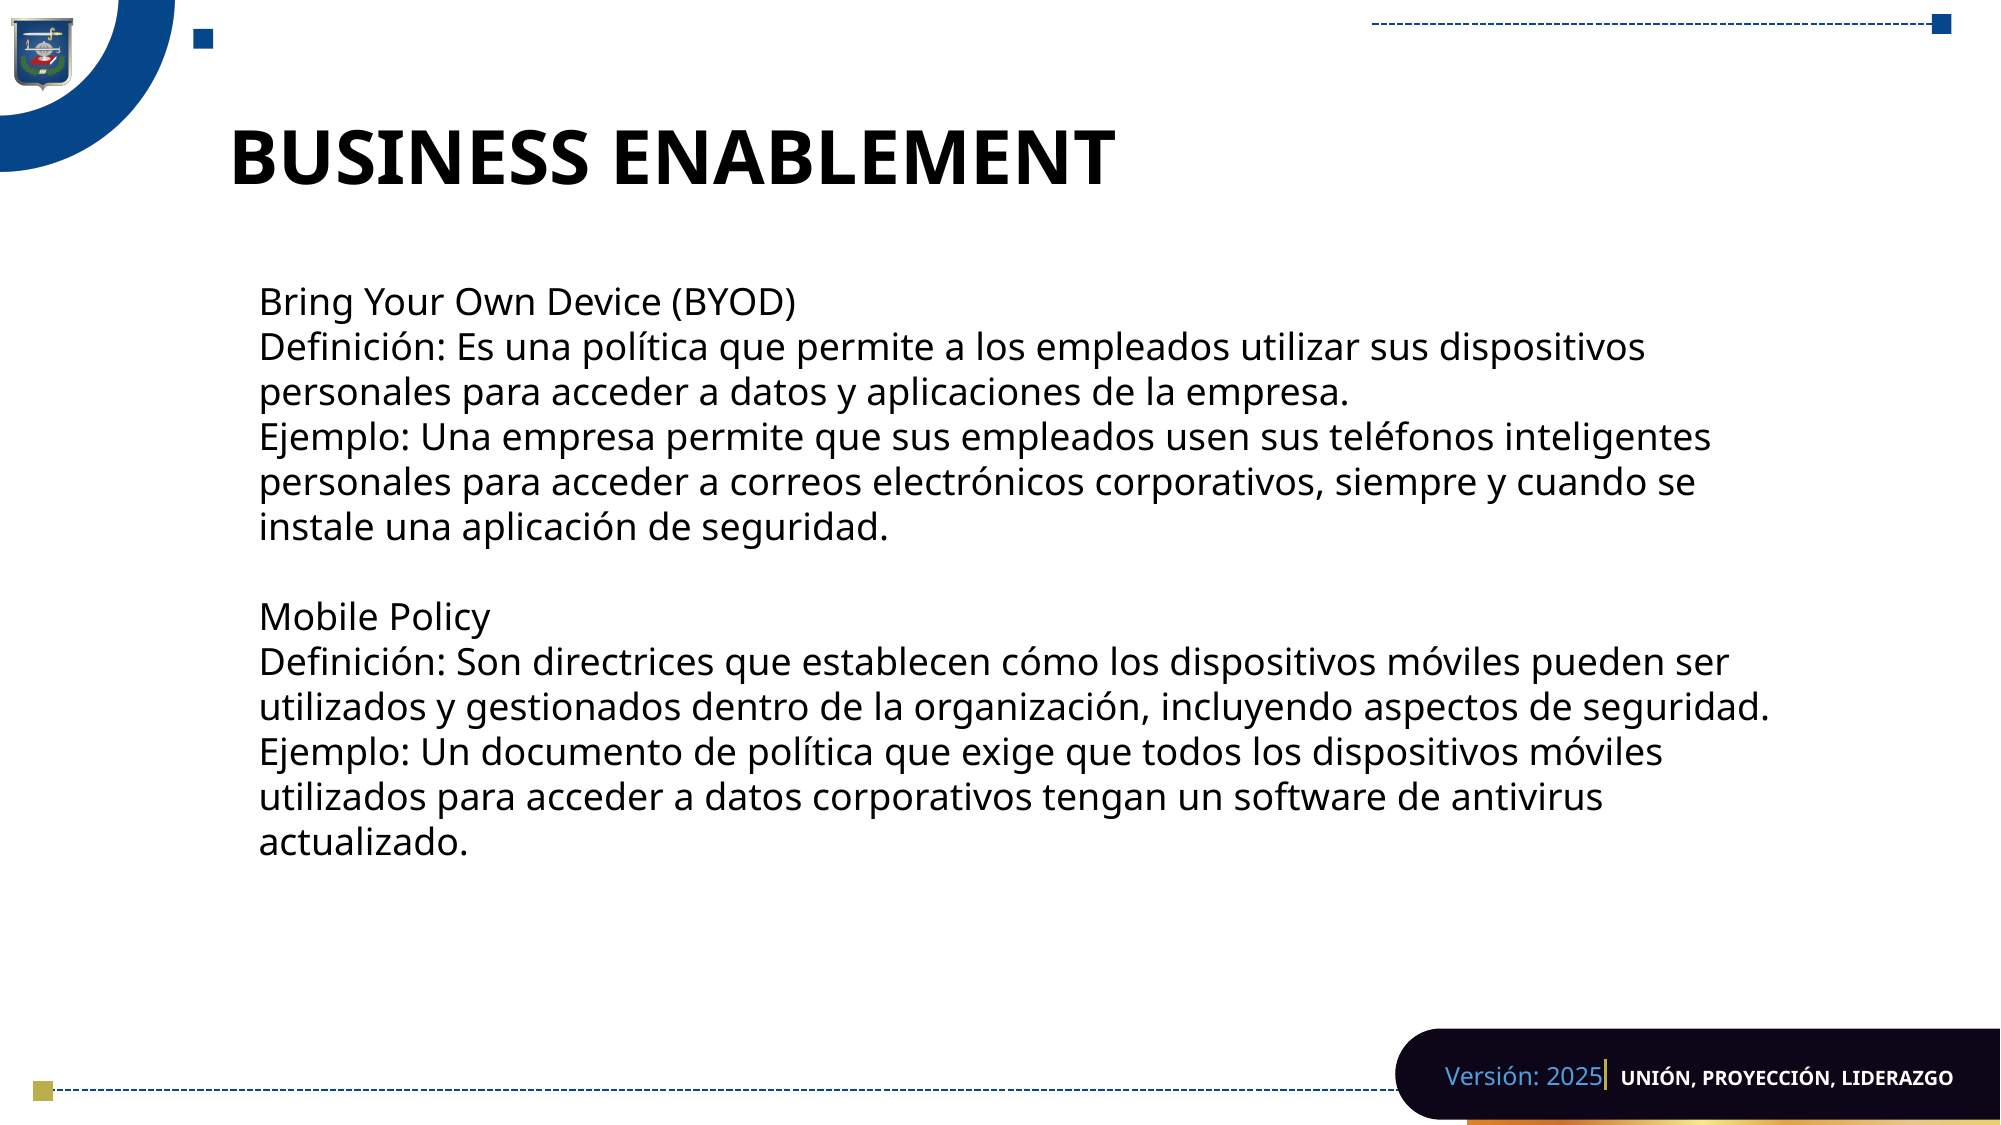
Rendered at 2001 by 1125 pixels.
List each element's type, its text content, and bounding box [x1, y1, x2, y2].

text_box Bring Your Own Device (BYOD) Definición: Es una política que permite a los empleados utilizar sus dispositivos personales para acceder a datos y aplicaciones de la empresa. Ejemplo: Una empresa permite que sus empleados usen sus teléfonos inteligentes personales para acceder a correos electrónicos corporativos, siempre y cuando se instale una aplicación de seguridad. Mobile Policy Definición: Son directrices que establecen cómo los dispositivos móviles pueden ser utilizados y gestionados dentro de la organización, incluyendo aspectos de seguridad. Ejemplo: Un documento de política que exige que todos los dispositivos móviles utilizados para acceder a datos corporativos tengan un software de antivirus actualizado. [243, 270, 1795, 916]
picture [1467, 1120, 2000, 1125]
picture [0, 0, 175, 172]
title BUSINESS ENABLEMENT [213, 22, 1527, 208]
